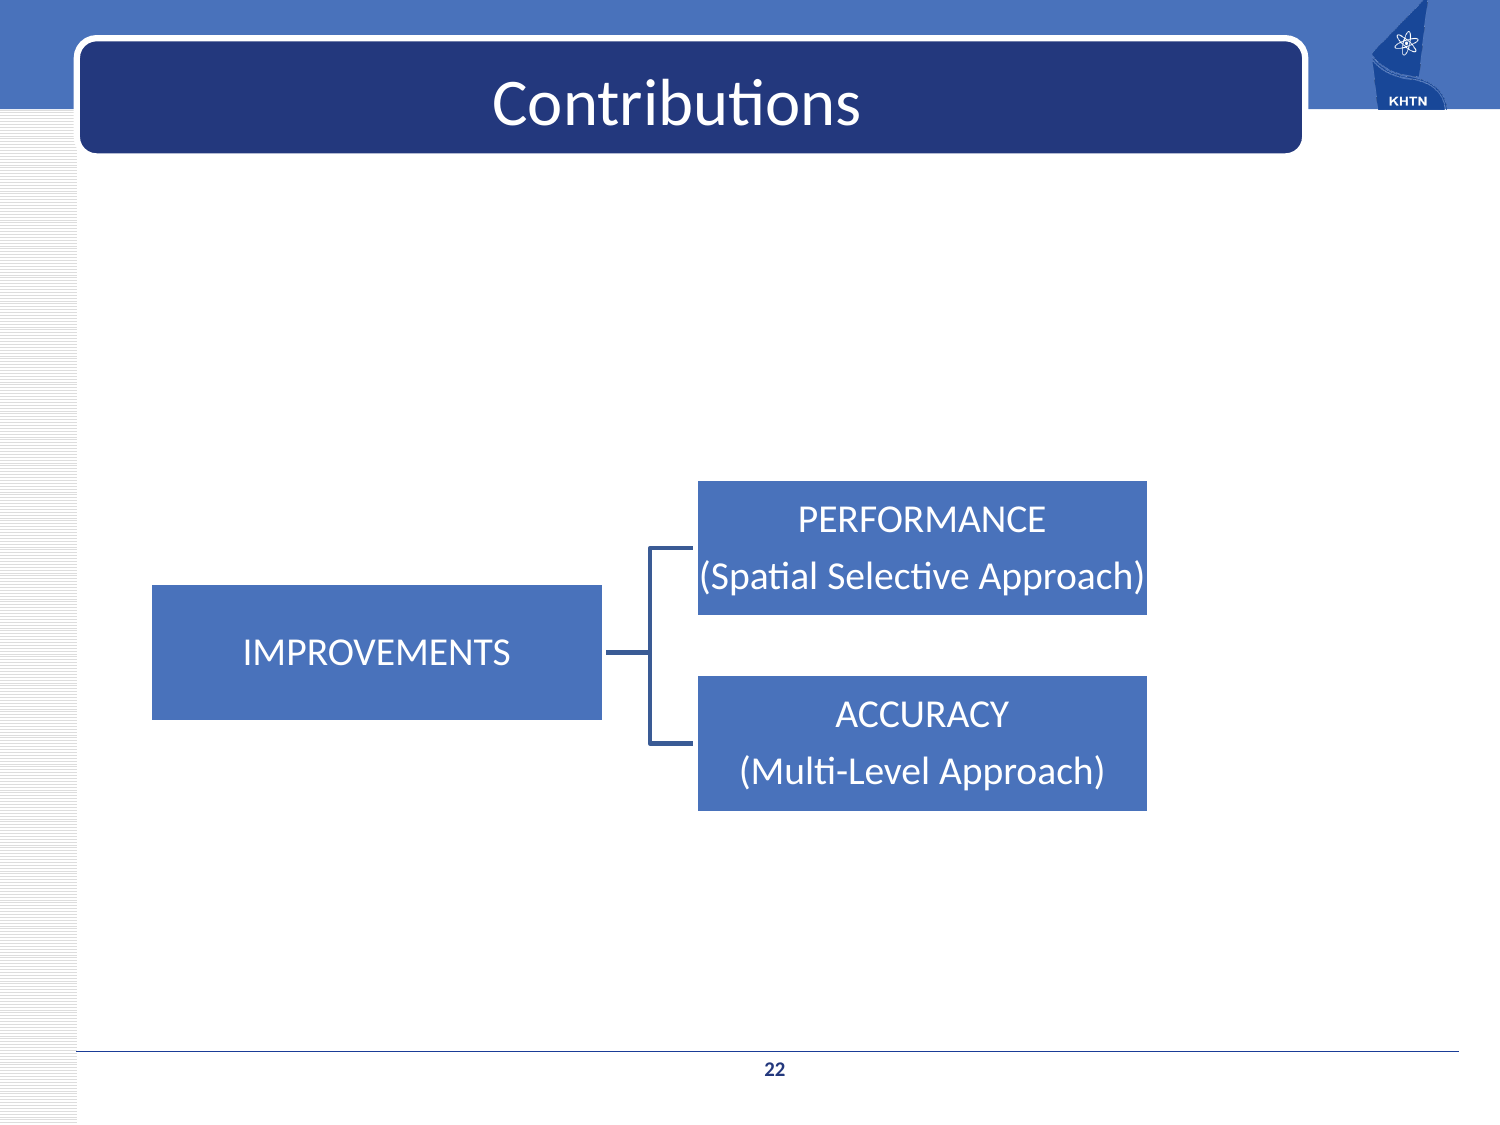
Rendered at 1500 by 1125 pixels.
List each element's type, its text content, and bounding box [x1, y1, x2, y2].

slide_number 22 [600, 1047, 950, 1083]
title Contributions [89, 52, 1265, 145]
picture [1372, 0, 1447, 110]
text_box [149, 312, 1151, 980]
